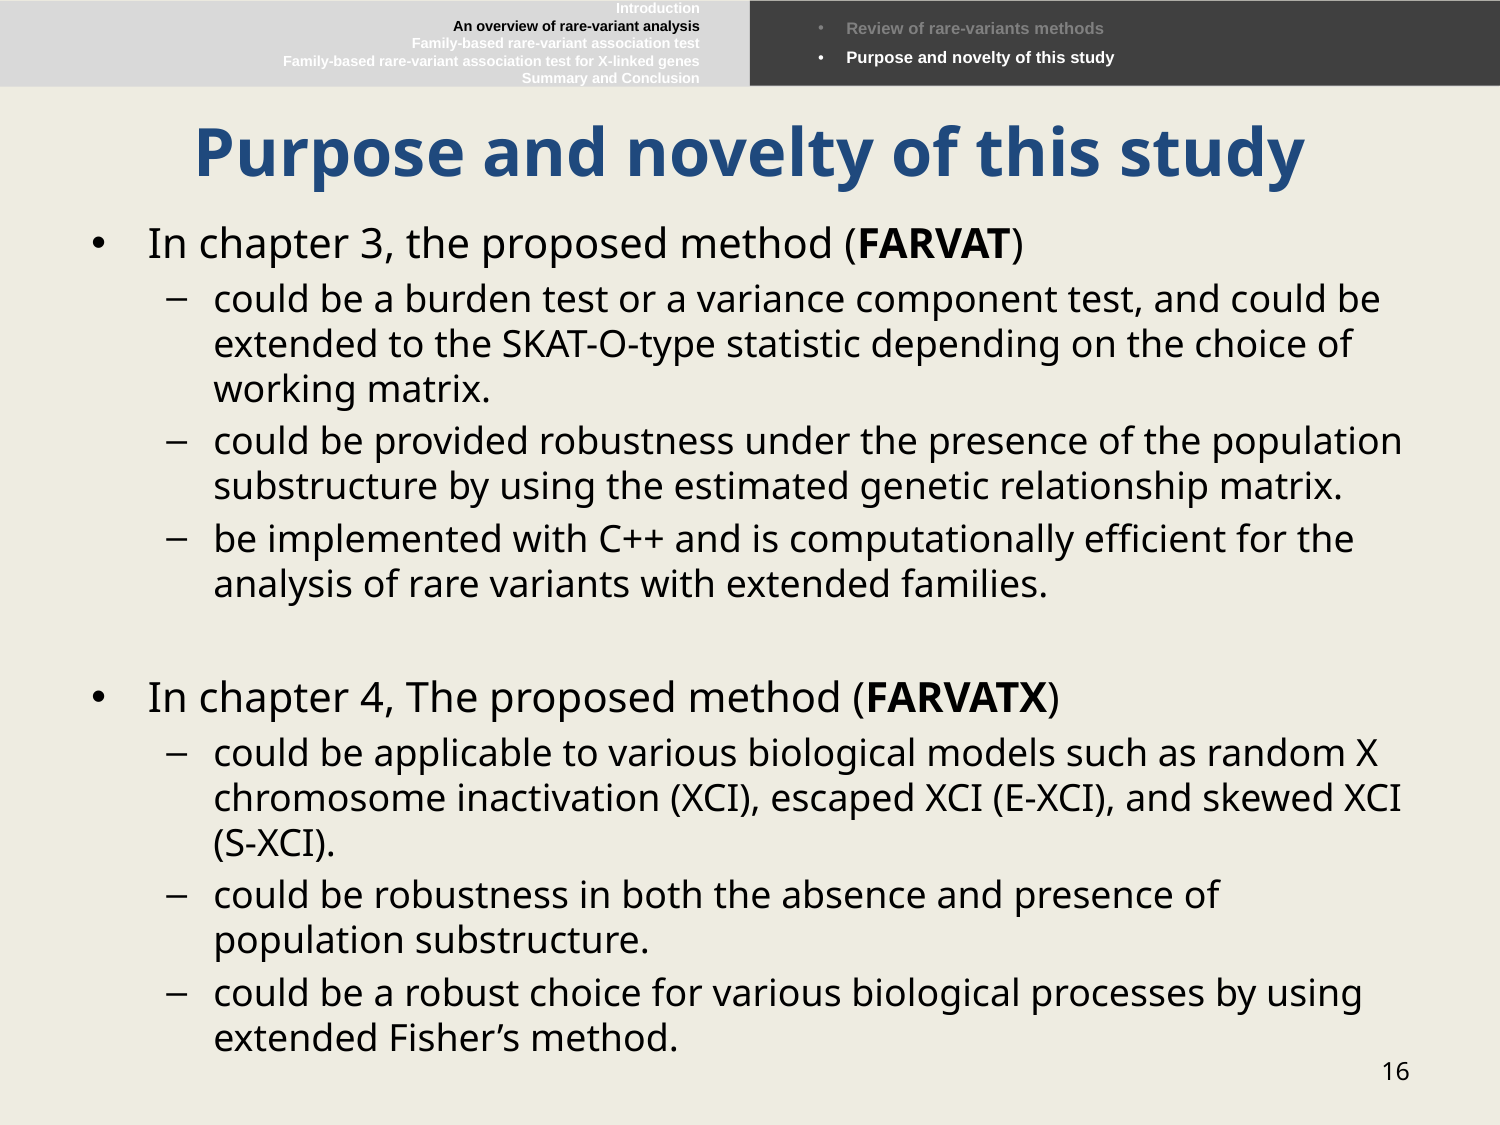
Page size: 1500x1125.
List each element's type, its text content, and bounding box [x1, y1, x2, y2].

title Purpose and novelty of this study [75, 101, 1425, 185]
slide_number 16 [1074, 1042, 1425, 1103]
text_box [748, 0, 1500, 88]
list In chapter 3, the proposed method (FARVAT) could be a burden test or a variance component test, and could be extended to the SKAT-O-type statistic depending on the choice of working matrix. could be provided robustness under the presence of the population substructure by using the estimated genetic relationship matrix. be implemented with C++ and is computationally efficient for the analysis of rare variants with extended families. In chapter 4, The proposed method (FARVATX) could be applicable to various biological models such as random X chromosome inactivation (XCI), escaped XCI (E-XCI), and skewed XCI (S-XCI). could be robustness in both the absence and presence of population substructure. could be a robust choice for various biological processes by using extended Fisher’s method. [76, 209, 1427, 1083]
text_box Introduction An overview of rare-variant analysis Family-based rare-variant association test Family-based rare-variant association test for X-linked genes Summary and Conclusion [76, 0, 715, 94]
text_box Review of rare-variants methods Purpose and novelty of this study [803, 10, 1131, 75]
